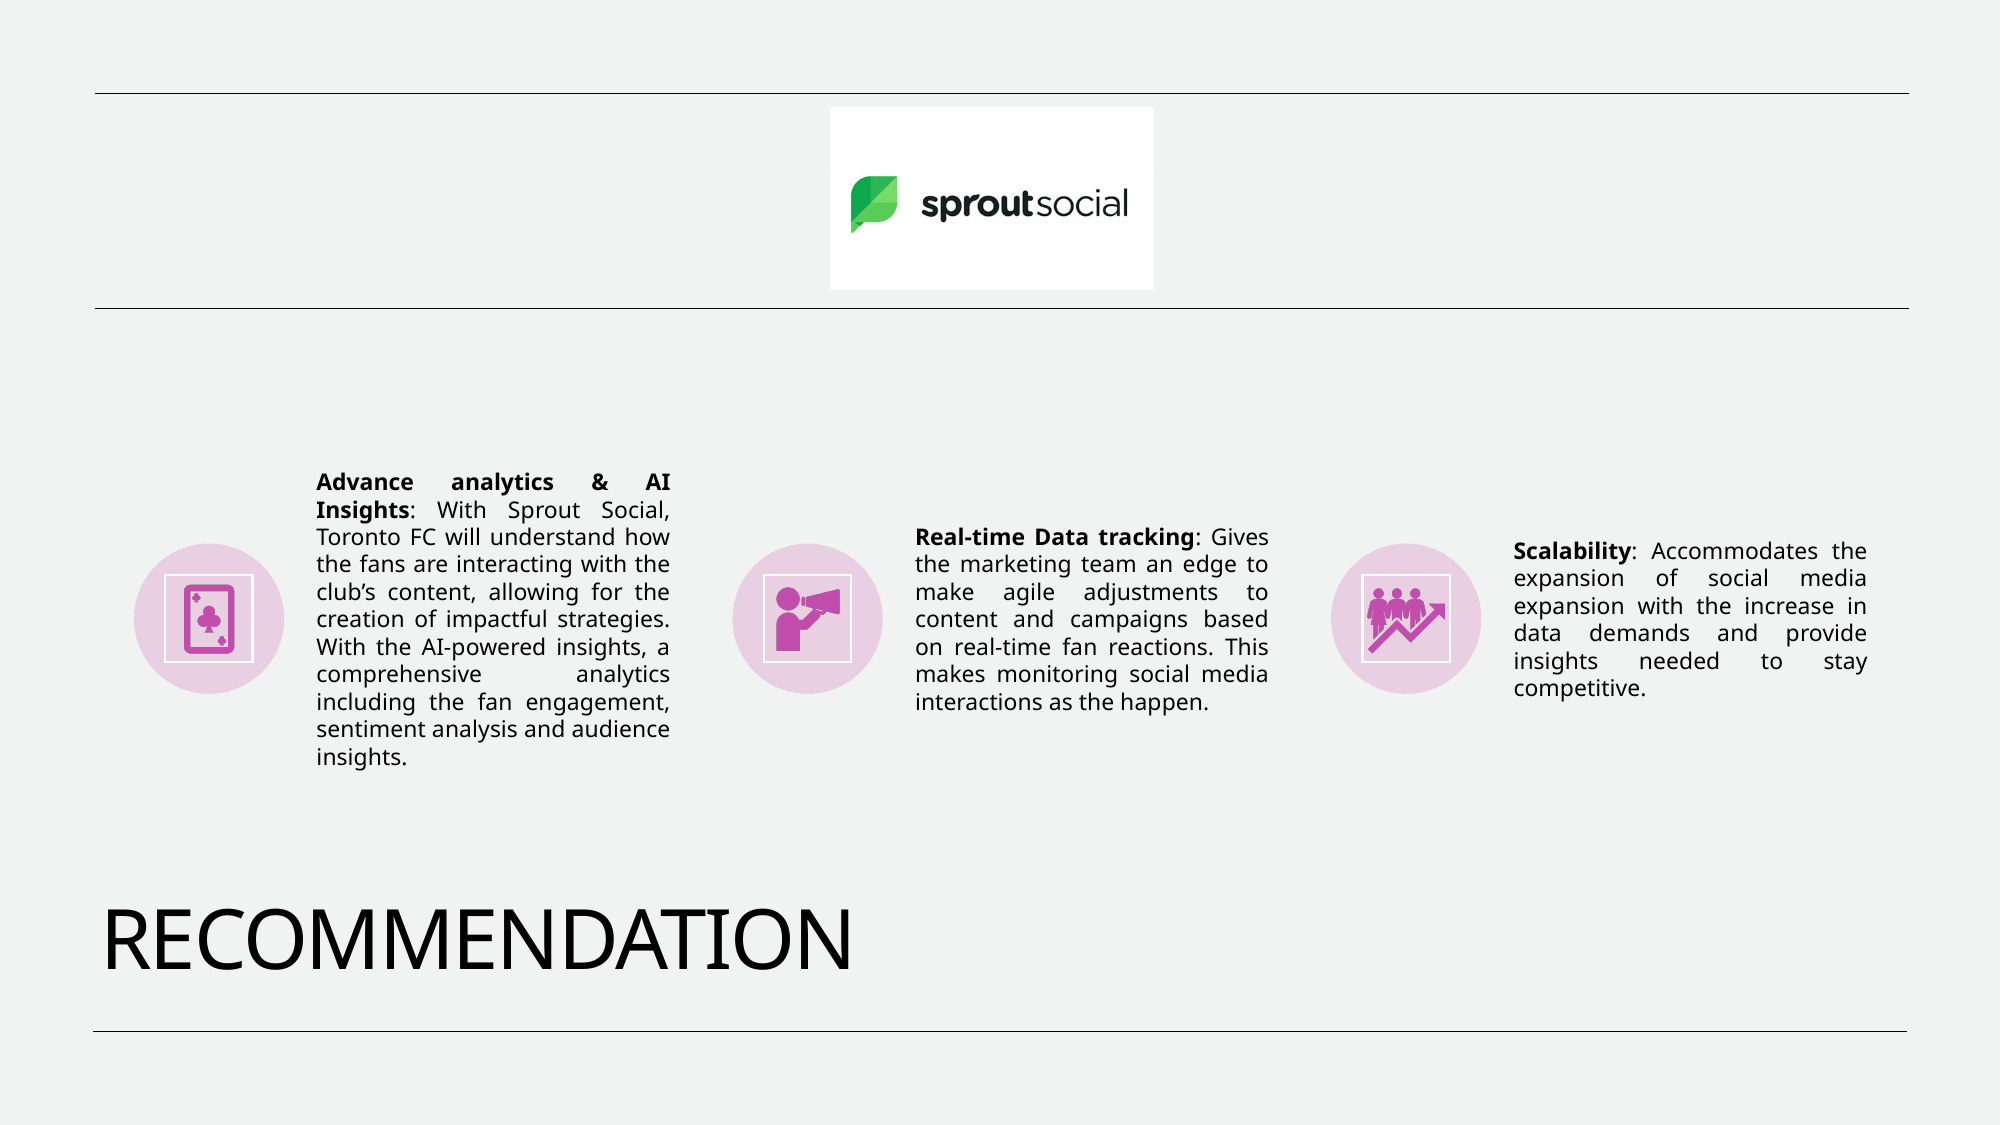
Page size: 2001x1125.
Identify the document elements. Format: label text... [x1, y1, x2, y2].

picture [830, 107, 1154, 290]
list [93, 340, 1908, 897]
title RECOMMENDATION [85, 867, 1898, 1018]
